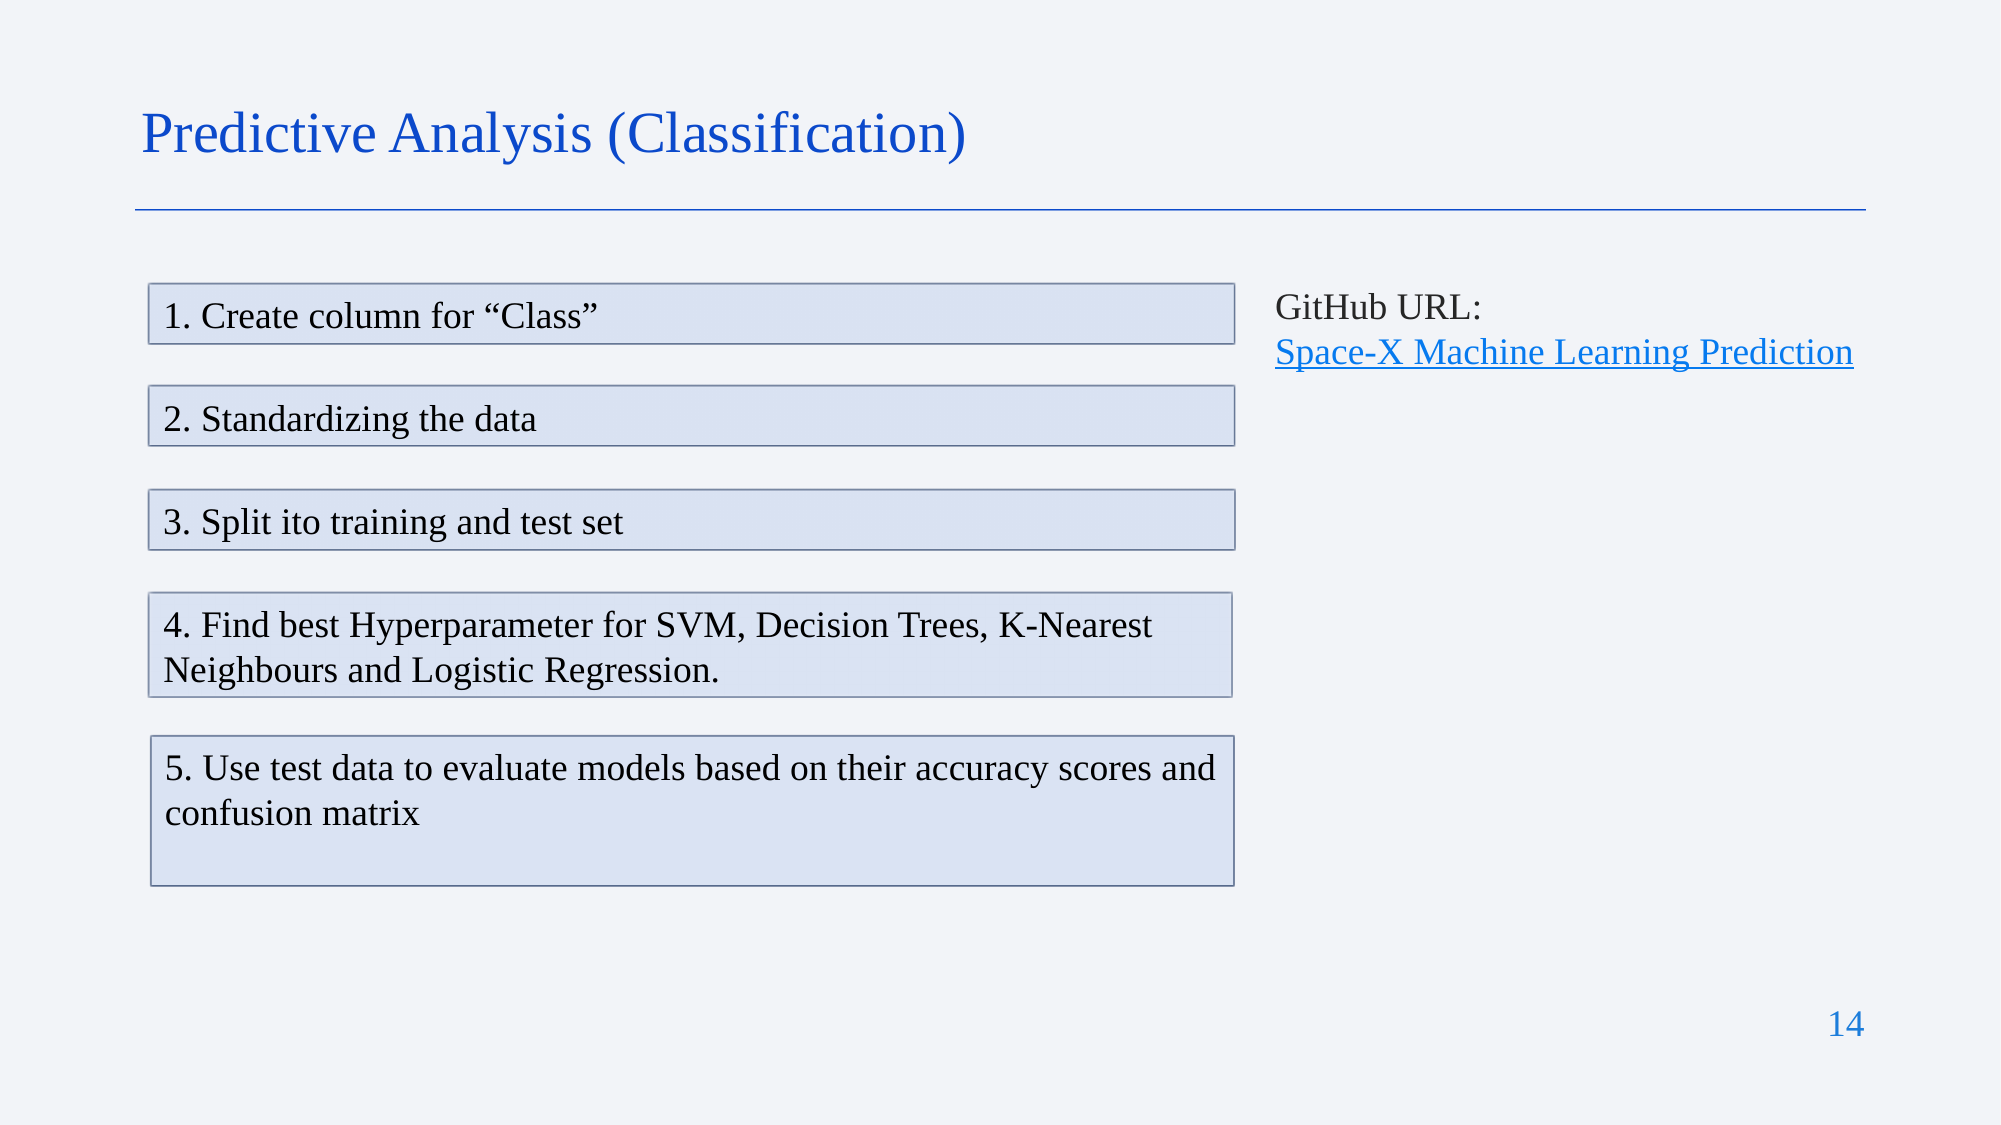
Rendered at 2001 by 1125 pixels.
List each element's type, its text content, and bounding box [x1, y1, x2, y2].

text_box 1. Create column for “Class” [154, 289, 1232, 340]
list GitHub URL: Space-X Machine Learning Prediction [1260, 274, 1880, 989]
text_box 2. Standardizing the data [154, 391, 1231, 443]
slide_number 14 [1429, 989, 1880, 1055]
text_box 5. Use test data to evaluate models based on their accuracy scores and confusion matrix [154, 740, 1232, 884]
picture [0, 0, 2001, 1125]
text_box 4. Find best Hyperparameter for SVM, Decision Trees, K-Nearest Neighbours and Logistic Regression. [155, 598, 1228, 693]
text_box 3. Split ito training and test set [154, 495, 1231, 546]
text_box Predictive Analysis (Classification) [126, 88, 1852, 179]
